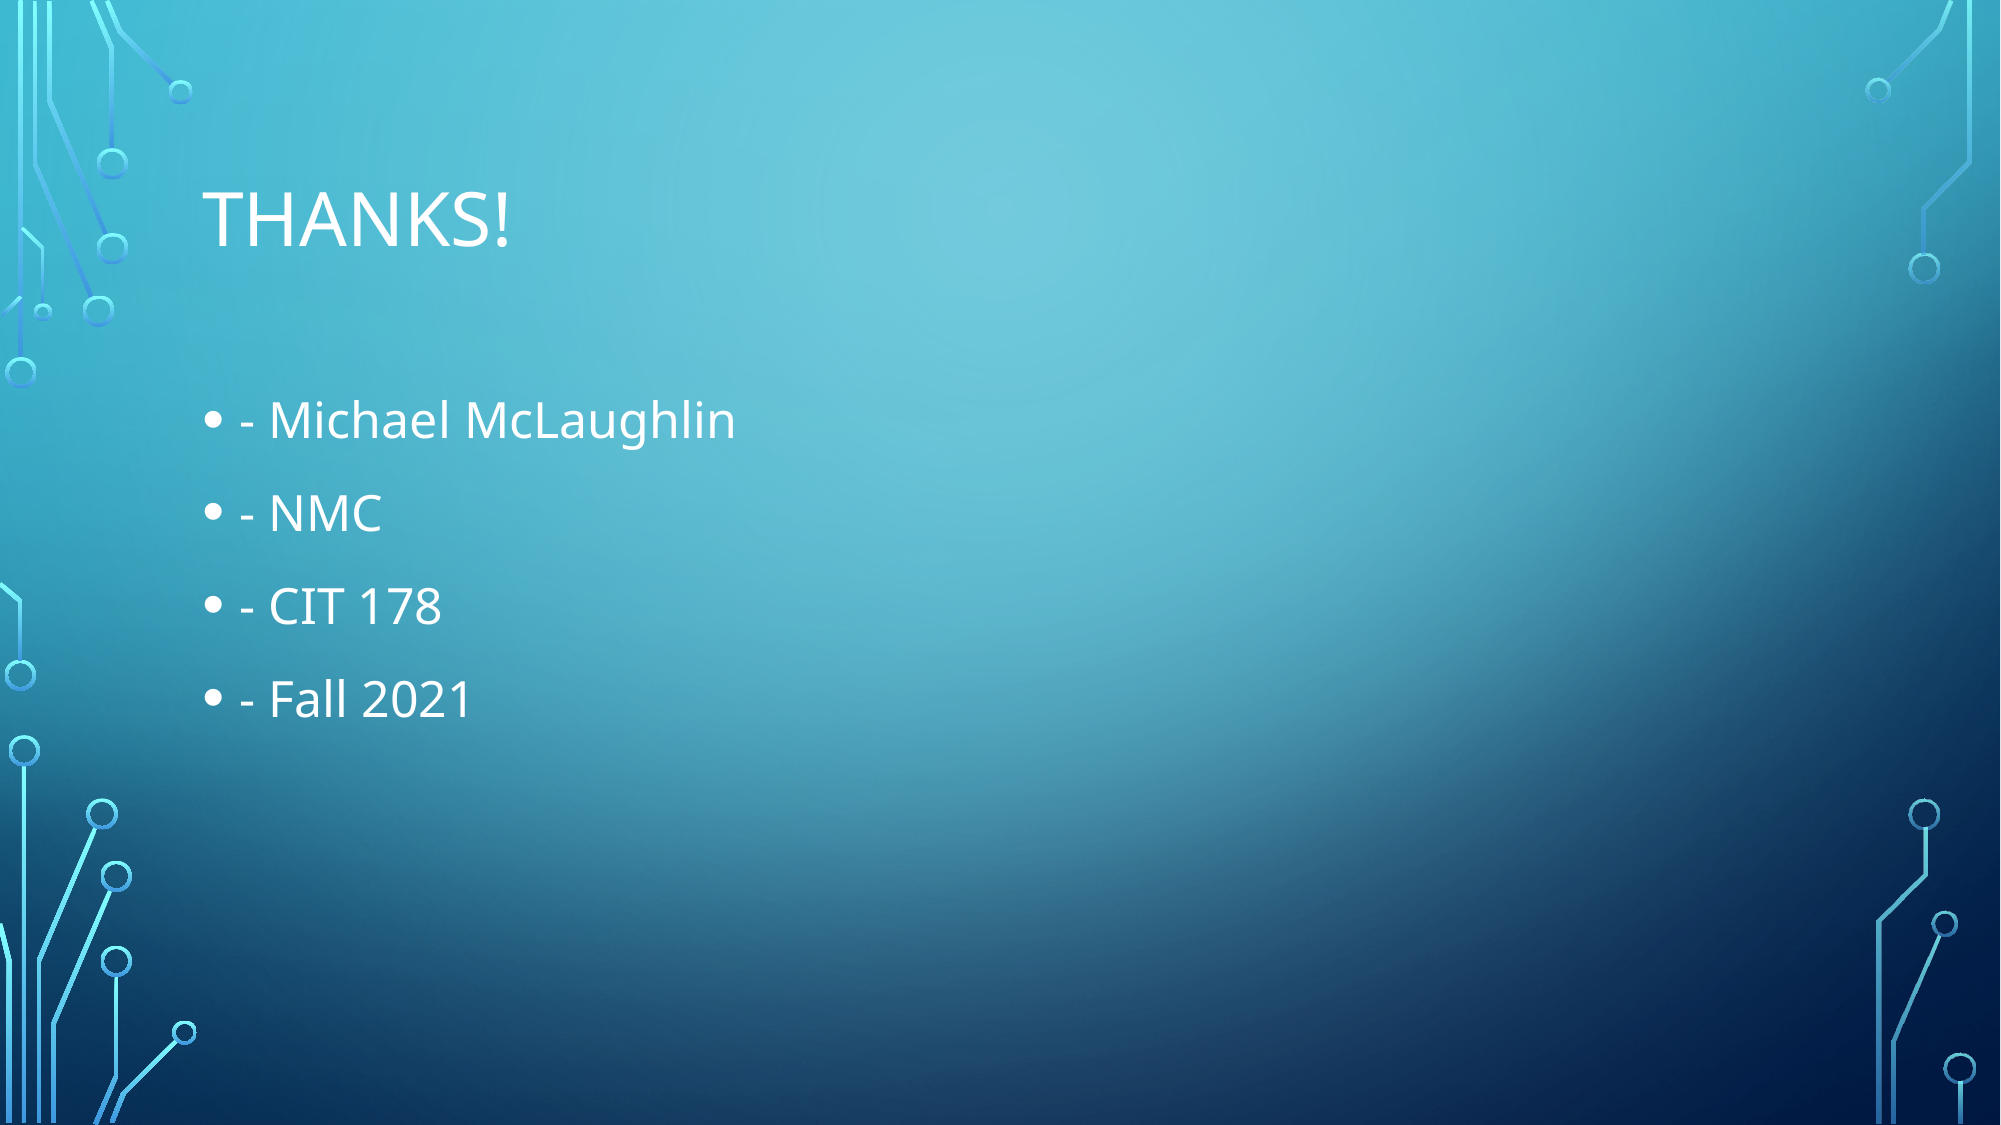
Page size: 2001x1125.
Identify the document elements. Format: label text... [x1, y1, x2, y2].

list - Michael McLaughlin - NMC - CIT 178 - Fall 2021 [187, 369, 1813, 950]
title Thanks! [187, 101, 1813, 344]
